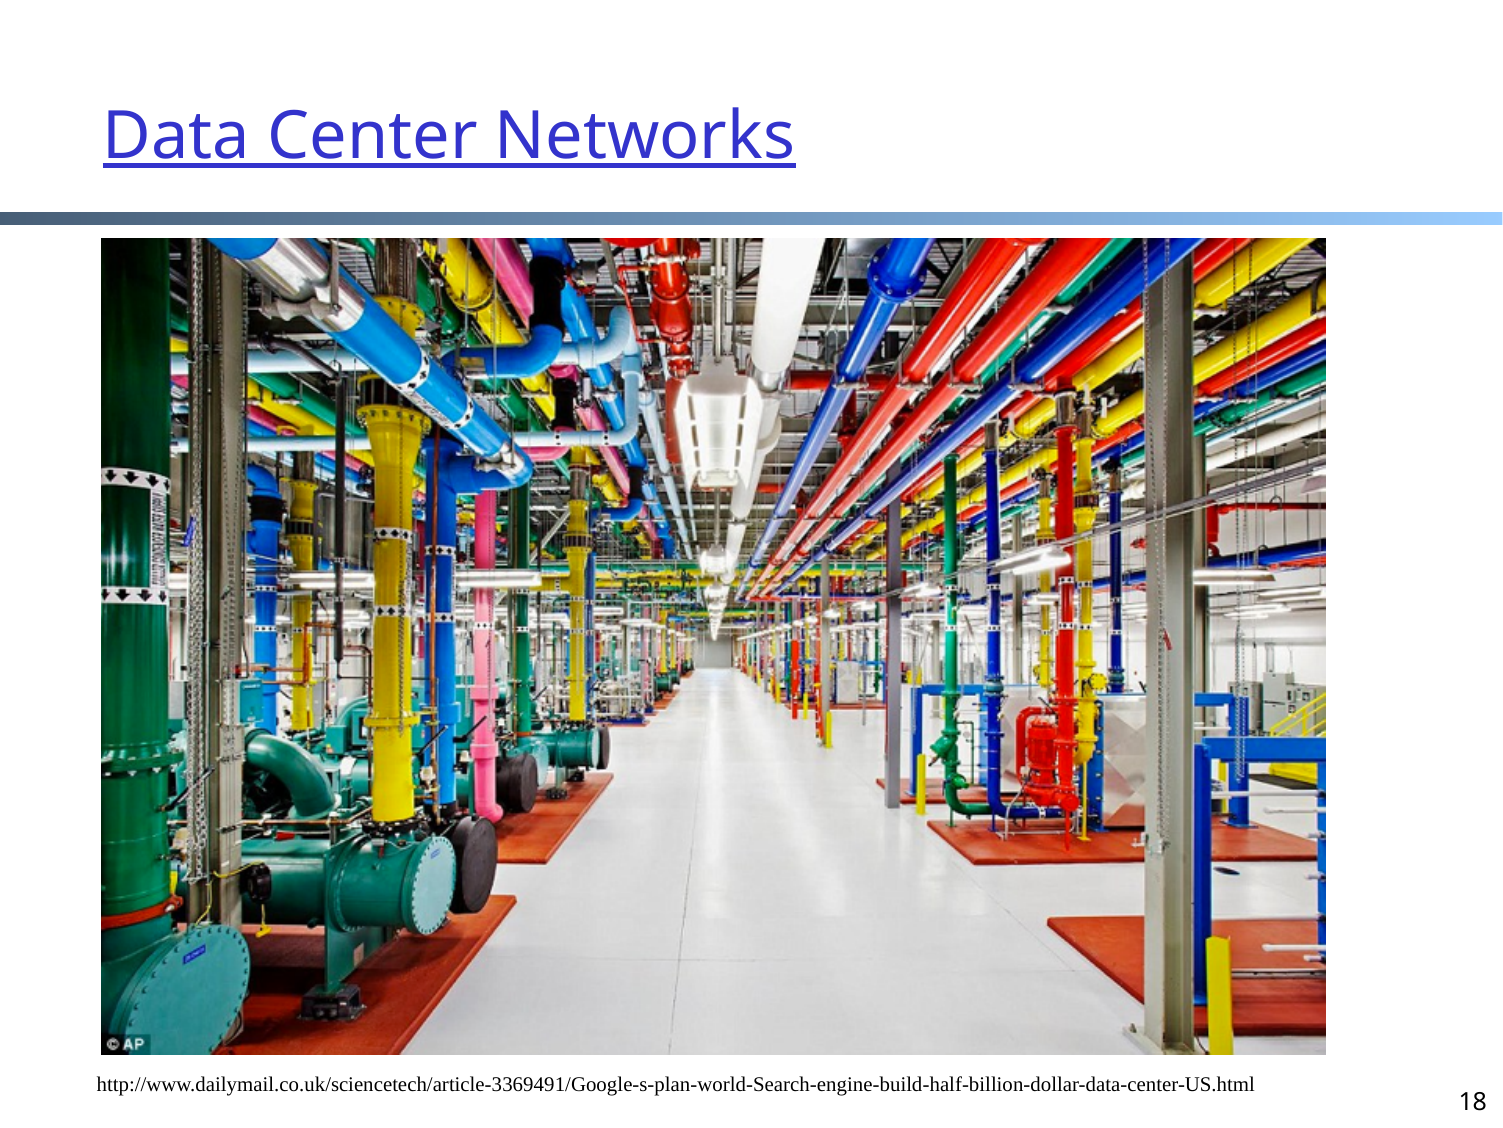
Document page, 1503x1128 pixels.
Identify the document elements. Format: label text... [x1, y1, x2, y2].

slide_number 18 [1151, 1051, 1503, 1128]
title Data Center Networks [87, 37, 1365, 226]
picture [100, 238, 1327, 1055]
text_box http://www.dailymail.co.uk/sciencetech/article-3369491/Google-s-plan-world-Search-engine-build-half-billion-dollar-data-center-US.html [81, 1063, 1271, 1104]
